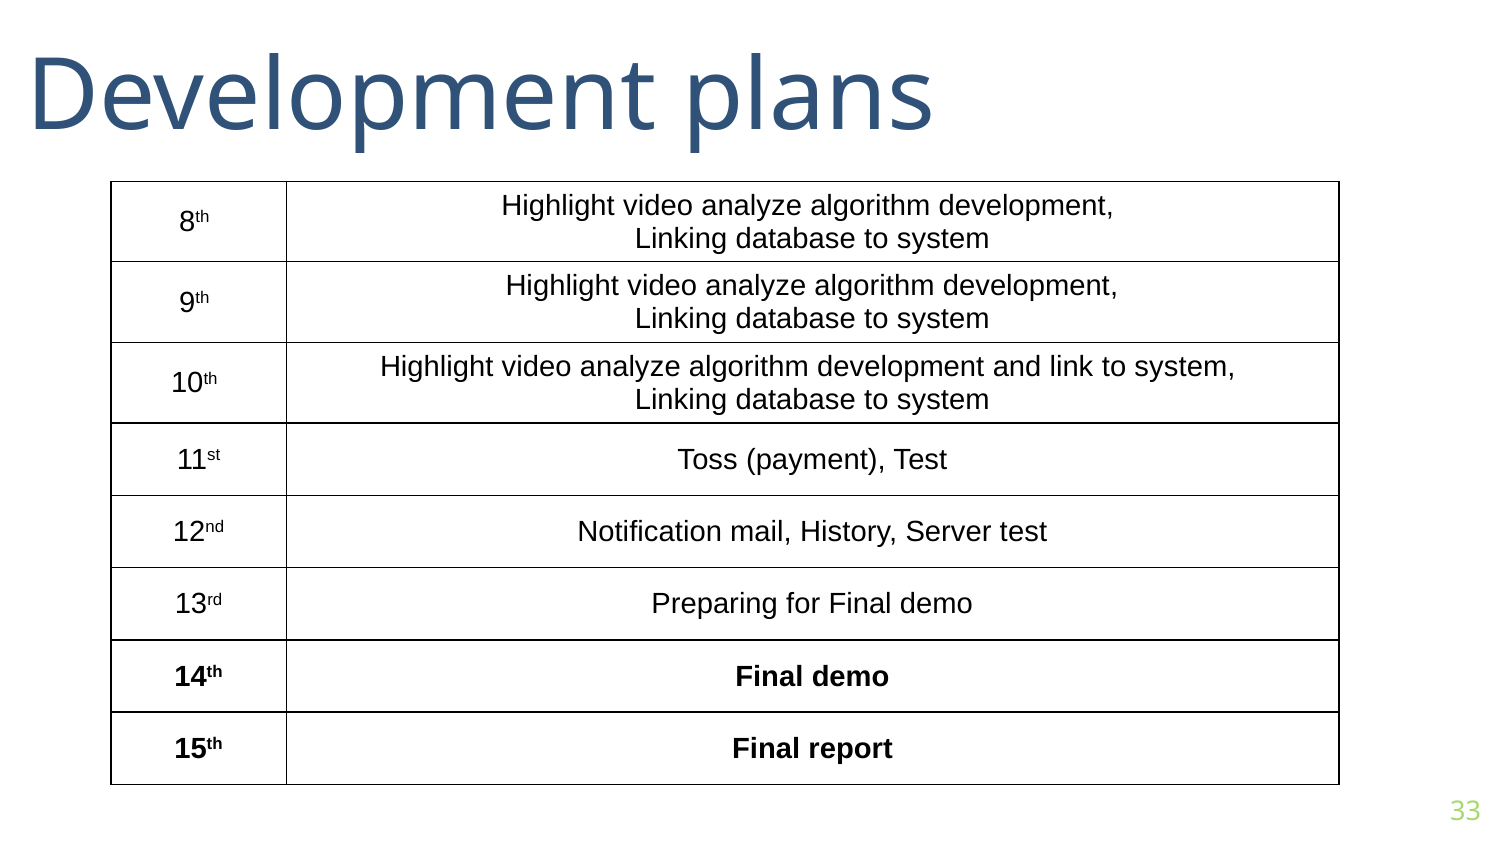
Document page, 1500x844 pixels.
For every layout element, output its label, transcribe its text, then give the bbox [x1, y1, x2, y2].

table_cell Notification mail, History, Server test [287, 496, 1338, 567]
table_header Highlight video analyze algorithm development, Linking database to system [287, 182, 1338, 261]
text_box Development plans [26, 8, 1060, 150]
table_cell 13rd [112, 568, 286, 639]
table_cell Highlight video analyze algorithm development and link to system, Linking database to system [287, 343, 1338, 422]
table_cell 11st [112, 424, 286, 495]
table_cell Toss (payment), Test [287, 424, 1338, 495]
table_cell Highlight video analyze algorithm development, Linking database to system [287, 262, 1338, 342]
slide_number 33 [1391, 779, 1482, 844]
table_cell 10th [112, 343, 286, 422]
table_cell Preparing for Final demo [287, 568, 1338, 639]
table_cell Final report [287, 713, 1338, 784]
table_cell 12nd [112, 496, 286, 567]
table_header 8th [112, 182, 286, 261]
table_cell 9th [112, 262, 286, 342]
table_cell Final demo [287, 641, 1338, 711]
table_cell 15th [112, 713, 286, 784]
table_cell 14th [112, 641, 286, 711]
